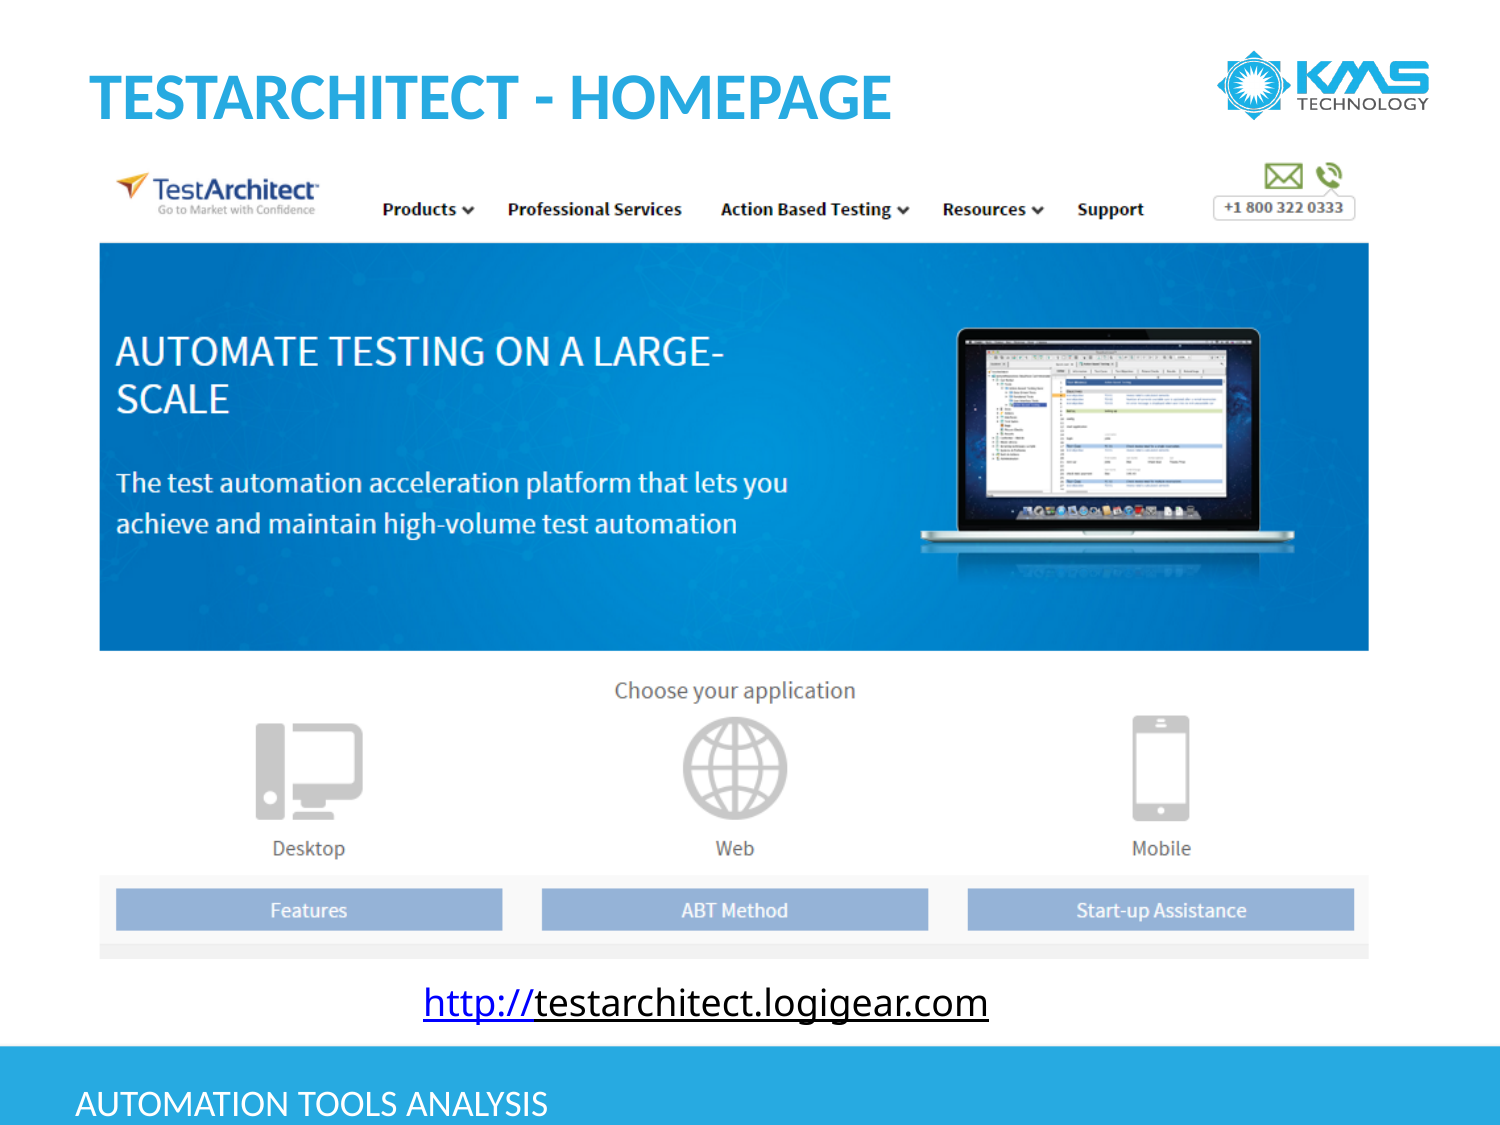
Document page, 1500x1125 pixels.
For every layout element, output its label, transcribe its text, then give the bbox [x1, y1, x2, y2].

text_box http://testarchitect.logigear.com [408, 971, 975, 1122]
list Automation tools analysis [60, 1071, 975, 1125]
picture [99, 162, 1369, 959]
title TESTARCHITECT - HOMEPAGE [75, 45, 1102, 150]
picture [1208, 45, 1436, 126]
